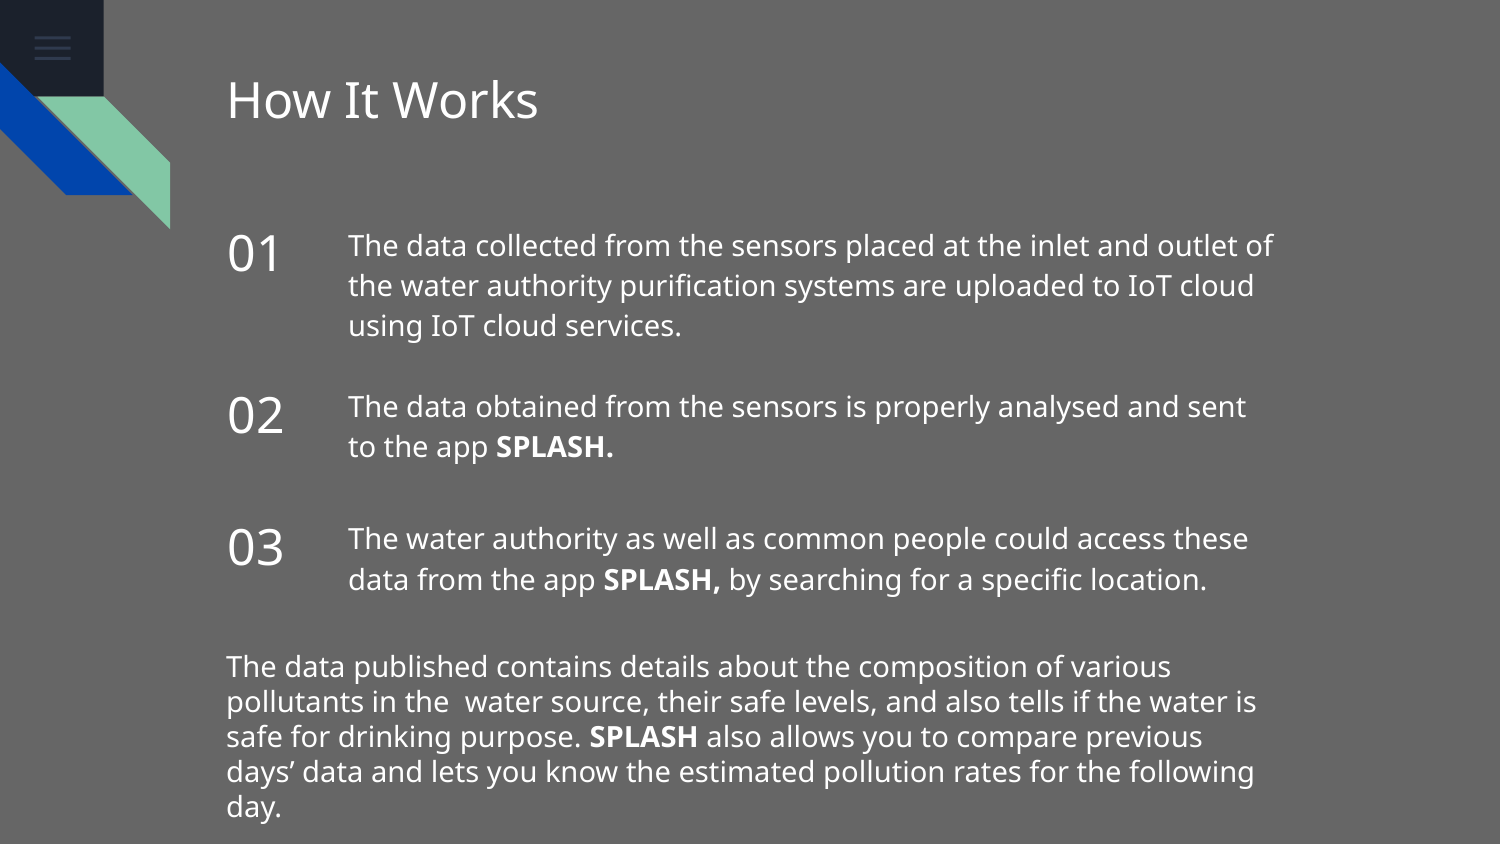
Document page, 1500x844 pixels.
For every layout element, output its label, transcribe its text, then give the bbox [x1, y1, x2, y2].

list The data obtained from the sensors is properly analysed and sent to the app SPLASH. [333, 368, 1298, 500]
list The data collected from the sensors placed at the inlet and outlet of the water authority purification systems are uploaded to IoT cloud using IoT cloud services. [333, 206, 1298, 340]
text_box 01 [212, 206, 333, 340]
text_box 03 [212, 500, 333, 633]
text_box The data published contains details about the composition of various pollutants in the water source, their safe levels, and also tells if the water is safe for drinking purpose. SPLASH also allows you to compare previous days’ data and lets you know the estimated pollution rates for the following day. [211, 633, 1289, 793]
list The water authority as well as common people could access these data from the app SPLASH, by searching for a specific location. [333, 500, 1298, 634]
title How It Works [211, 53, 1366, 179]
text_box 02 [212, 368, 333, 500]
